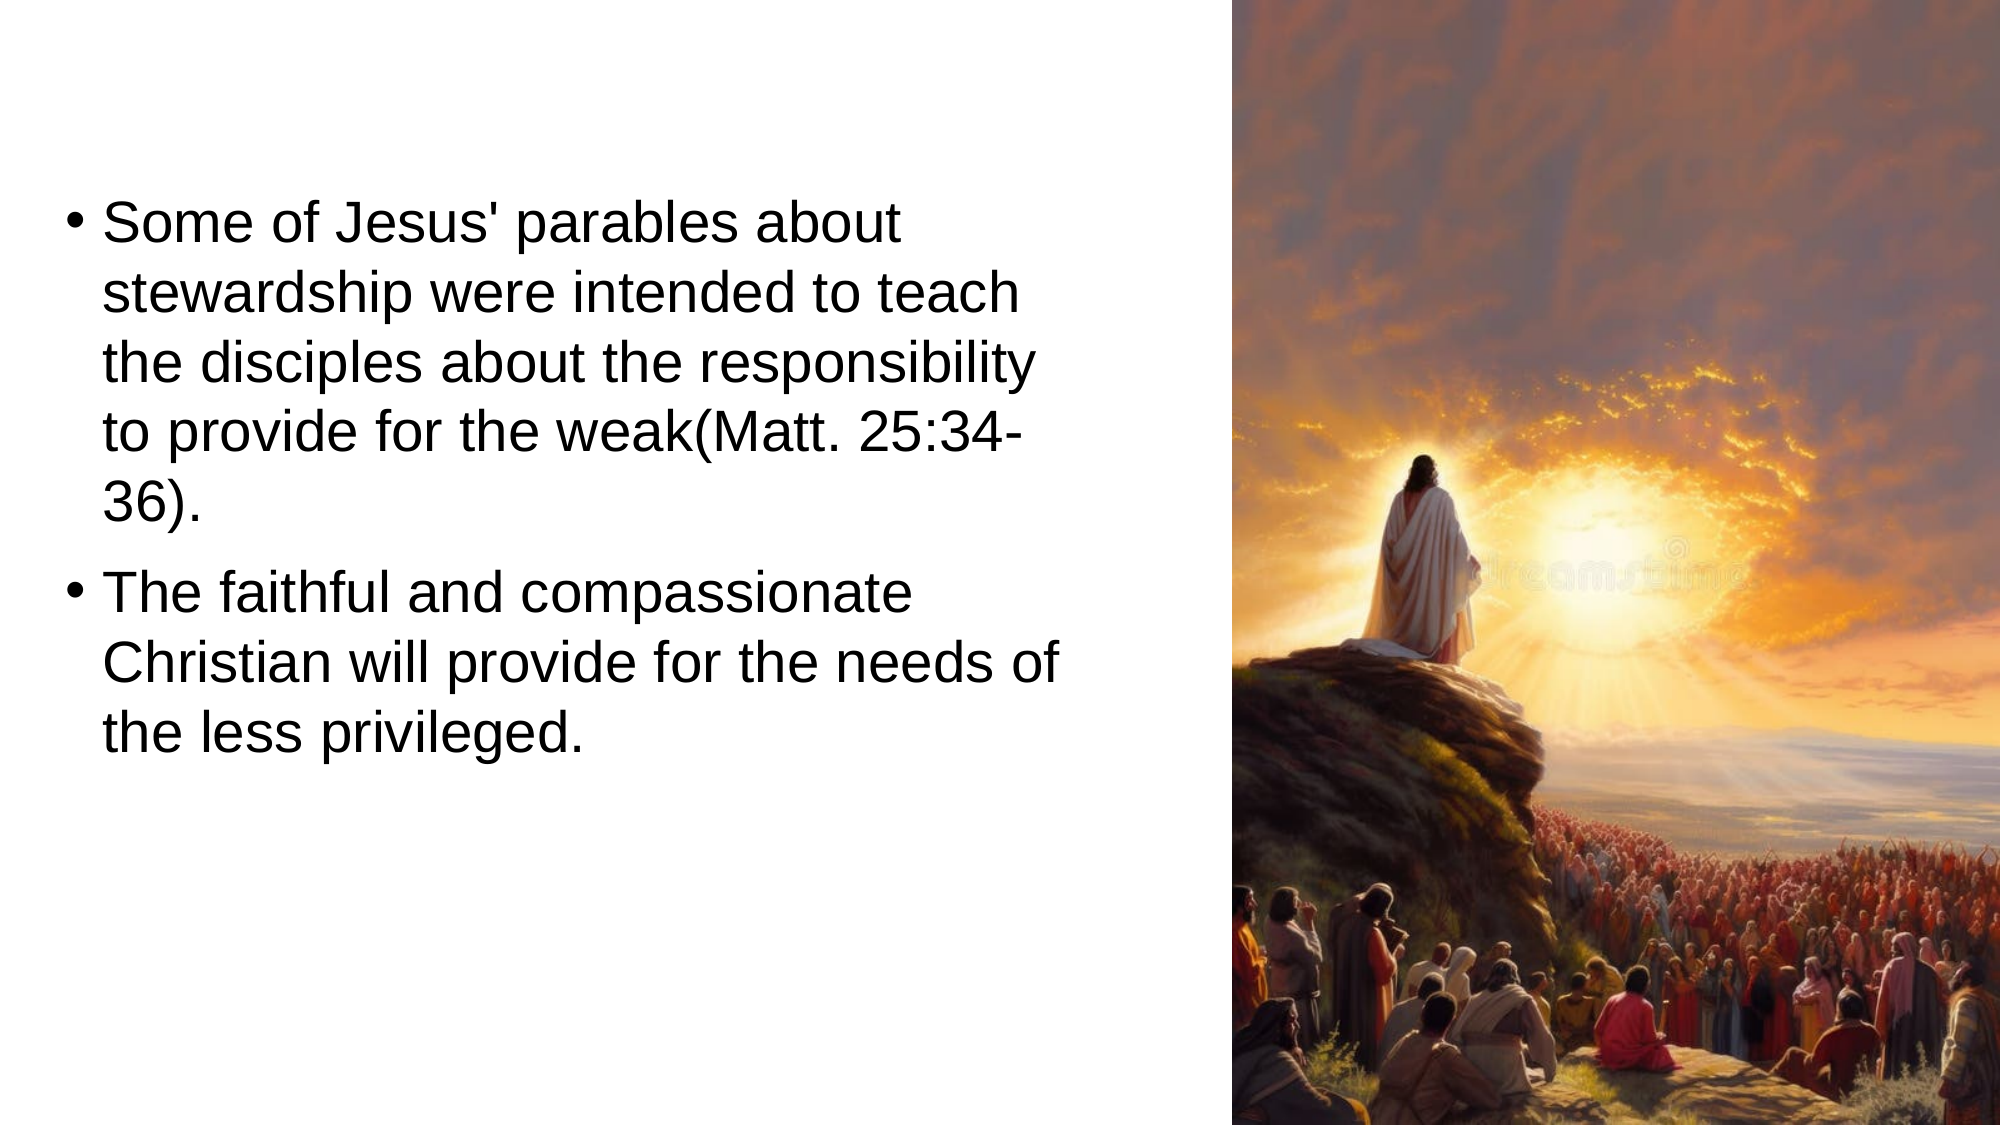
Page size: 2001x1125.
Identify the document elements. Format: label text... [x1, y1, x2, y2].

list Some of Jesus' parables about stewardship were intended to teach the disciples about the responsibility to provide for the weak(Matt. 25:34-36). The faithful and compassionate Christian will provide for the needs of the less privileged. [50, 176, 1119, 1013]
picture [1232, 0, 2000, 1125]
